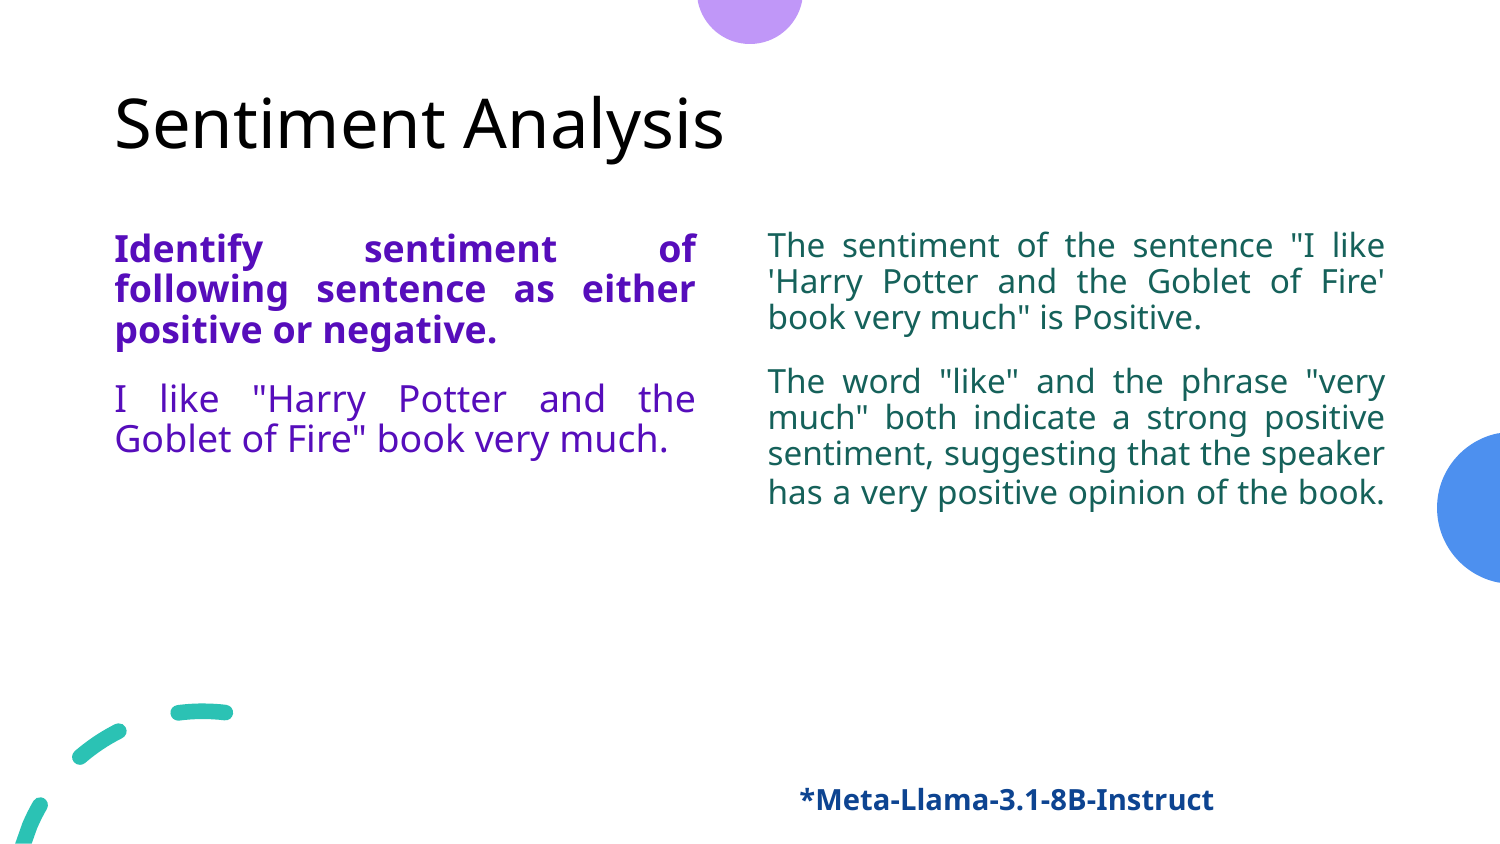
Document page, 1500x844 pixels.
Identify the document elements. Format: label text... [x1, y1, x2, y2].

list Identify sentiment of following sentence as either positive or negative. I like "Harry Potter and the Goblet of Fire" book very much. [103, 224, 708, 754]
title Sentiment Analysis [103, 44, 1397, 208]
text_box *Meta-Llama-3.1-8B-Instruct [284, 773, 1230, 824]
list The sentiment of the sentence "I like 'Harry Potter and the Goblet of Fire' book very much" is Positive. The word "like" and the phrase "very much" both indicate a strong positive sentiment, suggesting that the speaker has a very positive opinion of the book. [756, 223, 1398, 753]
